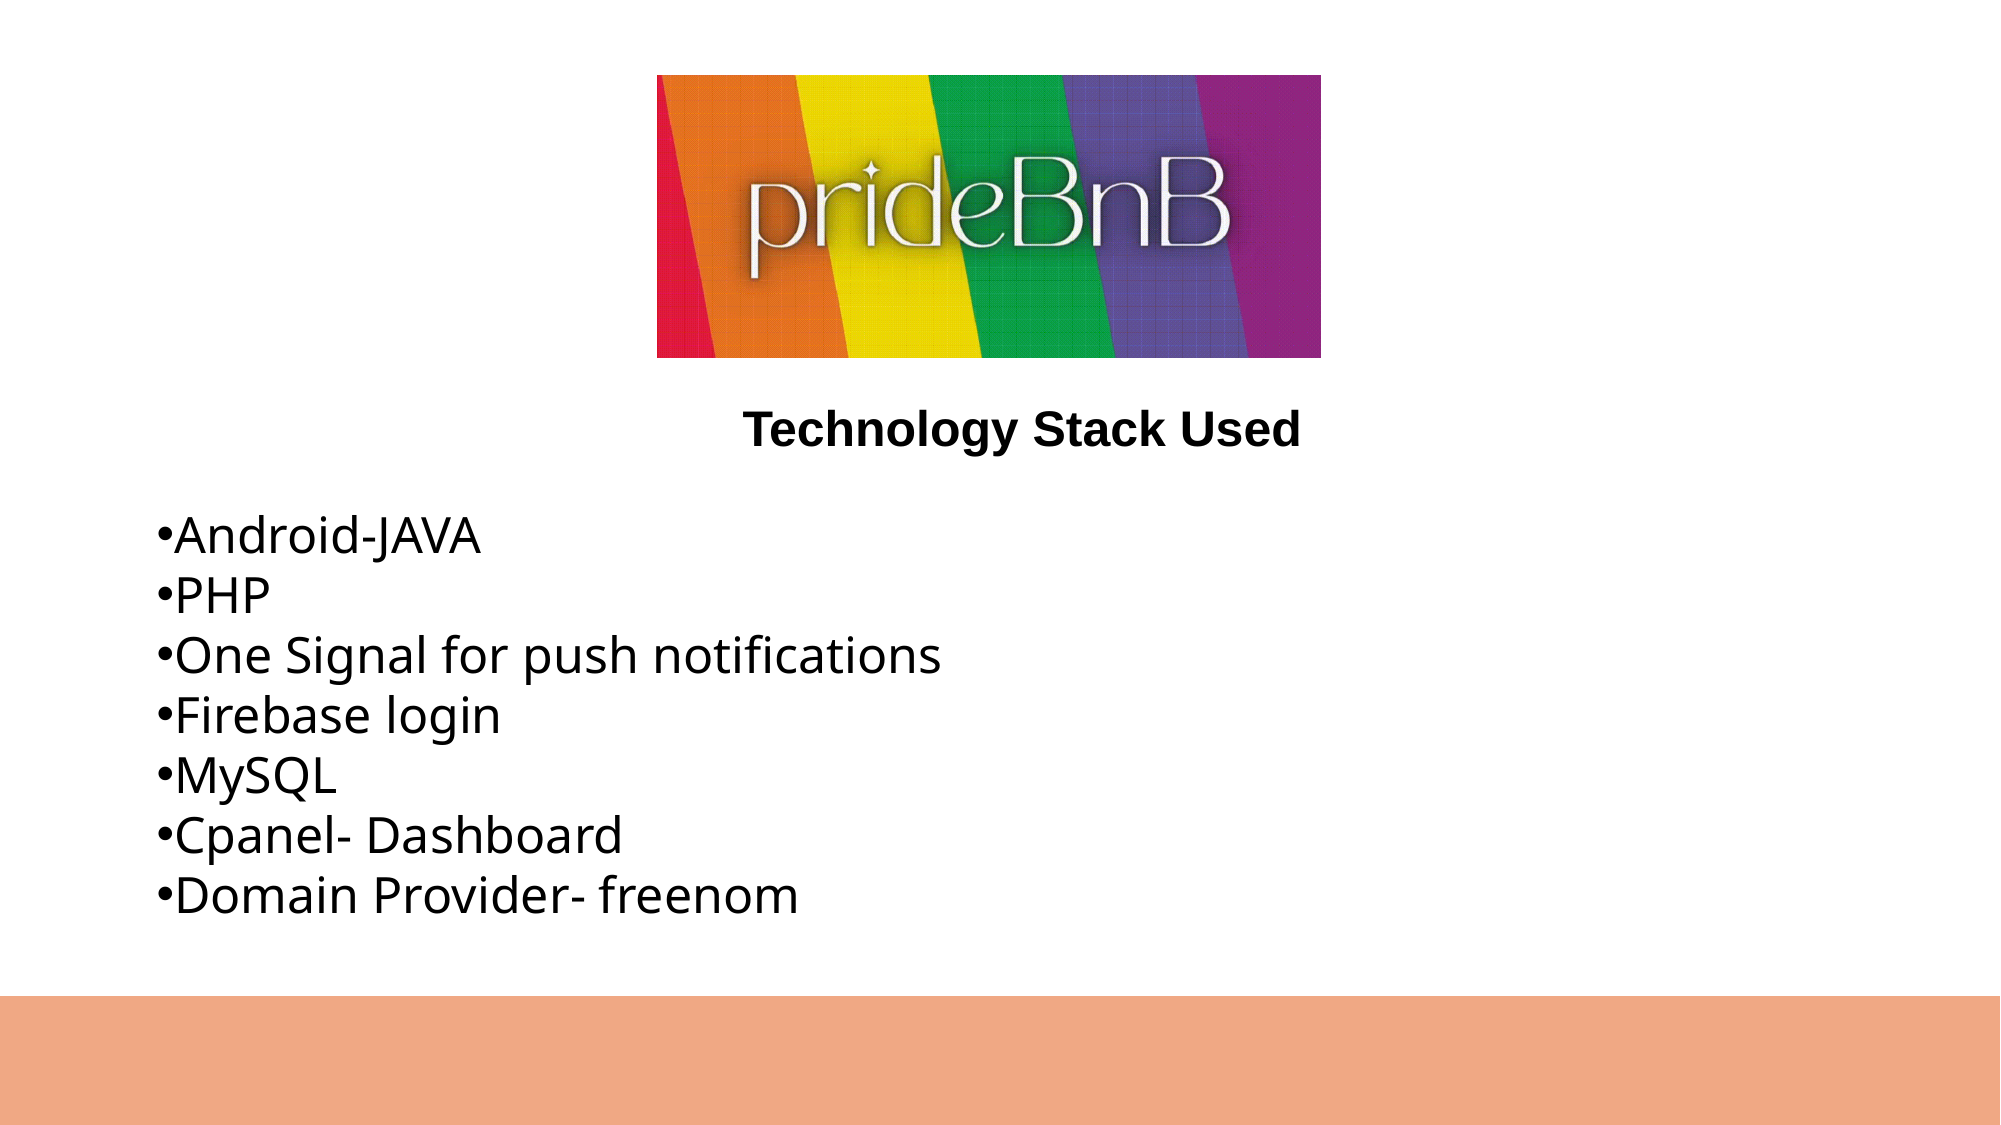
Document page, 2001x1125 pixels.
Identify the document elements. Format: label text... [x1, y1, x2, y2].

text_box [0, 995, 2000, 1125]
text_box Technology Stack Used [33, 388, 2000, 464]
text_box Android-JAVA PHP One Signal for push notifications Firebase login MySQL Cpanel- Dashboard Domain Provider- freenom [141, 496, 1805, 931]
picture [657, 75, 1321, 358]
